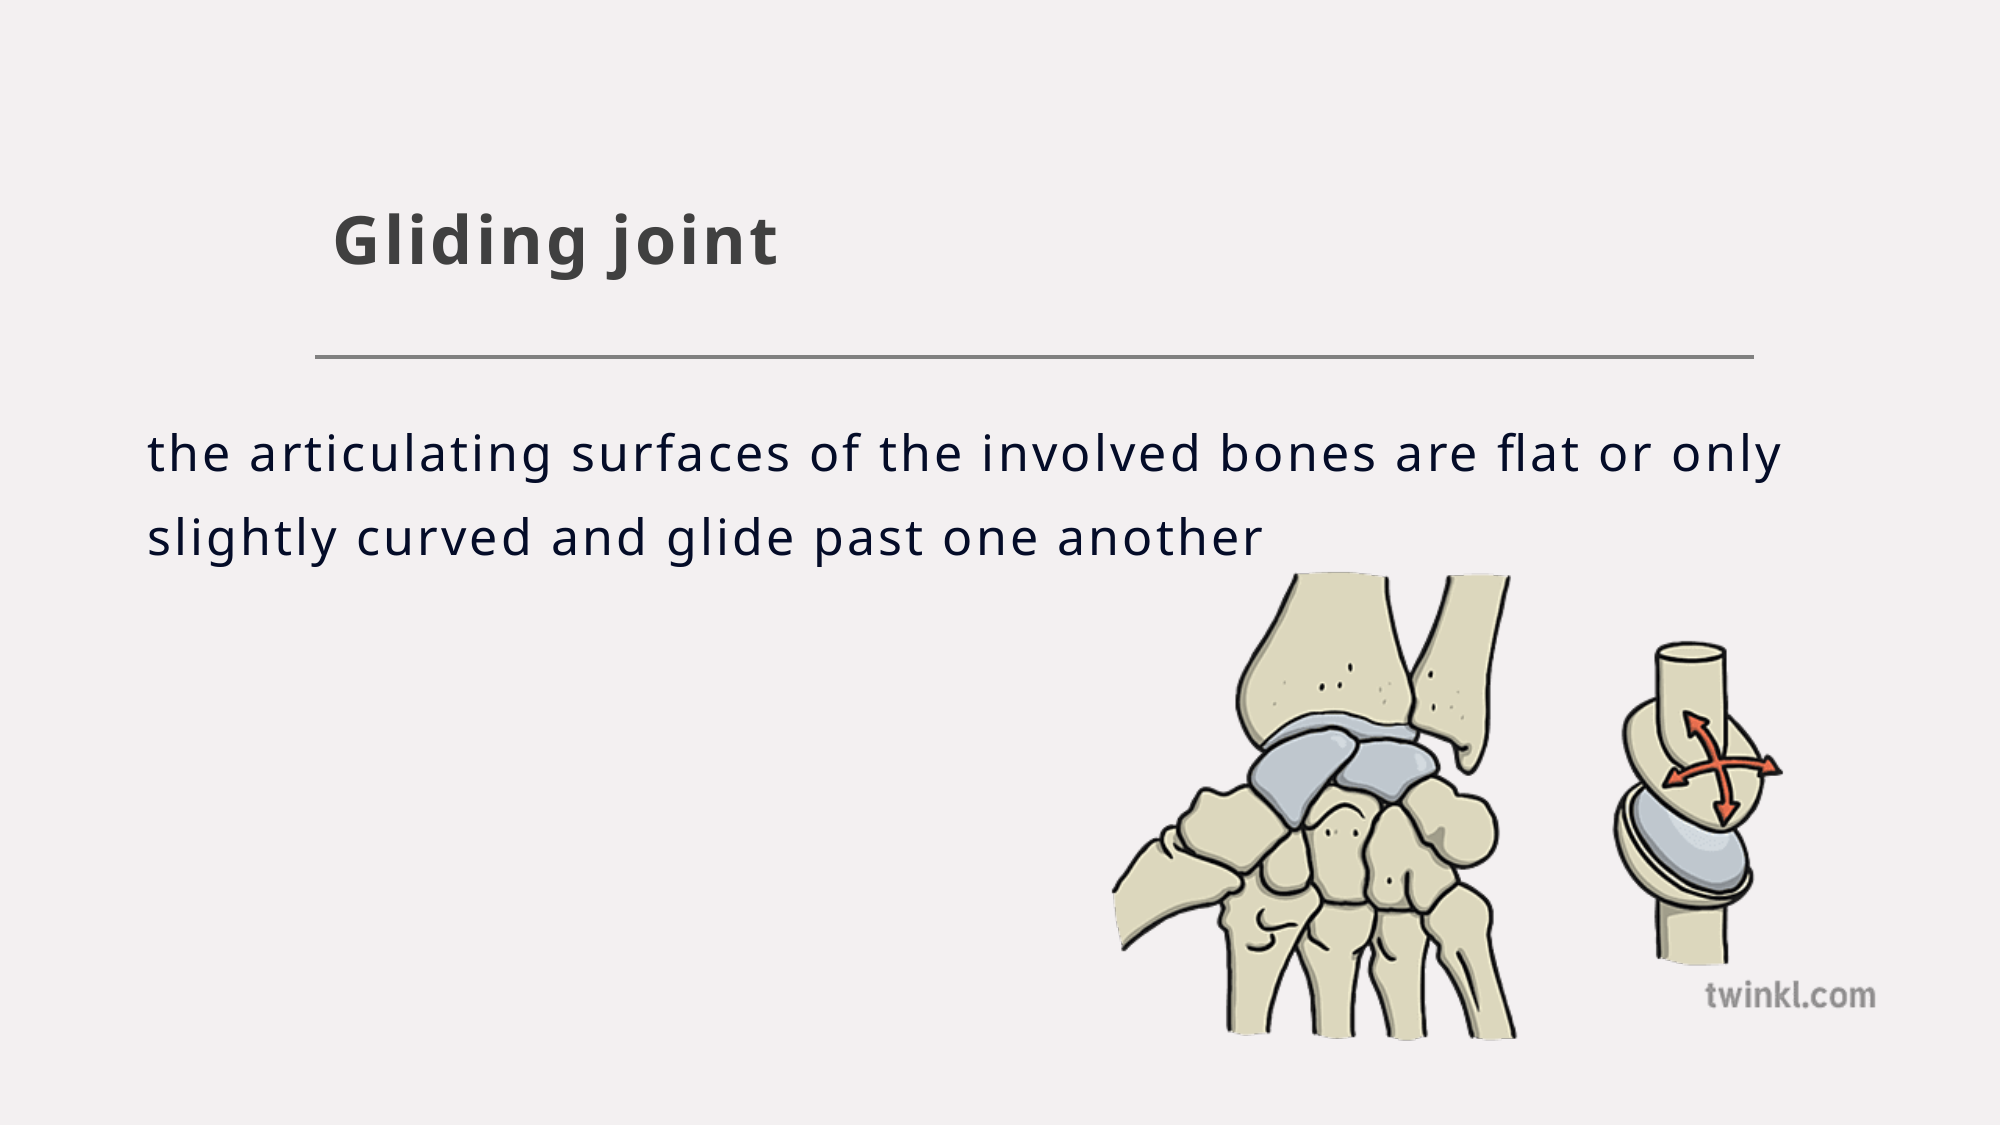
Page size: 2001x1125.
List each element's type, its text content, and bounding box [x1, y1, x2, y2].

title Gliding joint [315, 72, 1754, 294]
list the articulating surfaces of the involved bones are flat or only slightly curved and glide past one another [129, 379, 1926, 979]
picture [956, 559, 1942, 1053]
